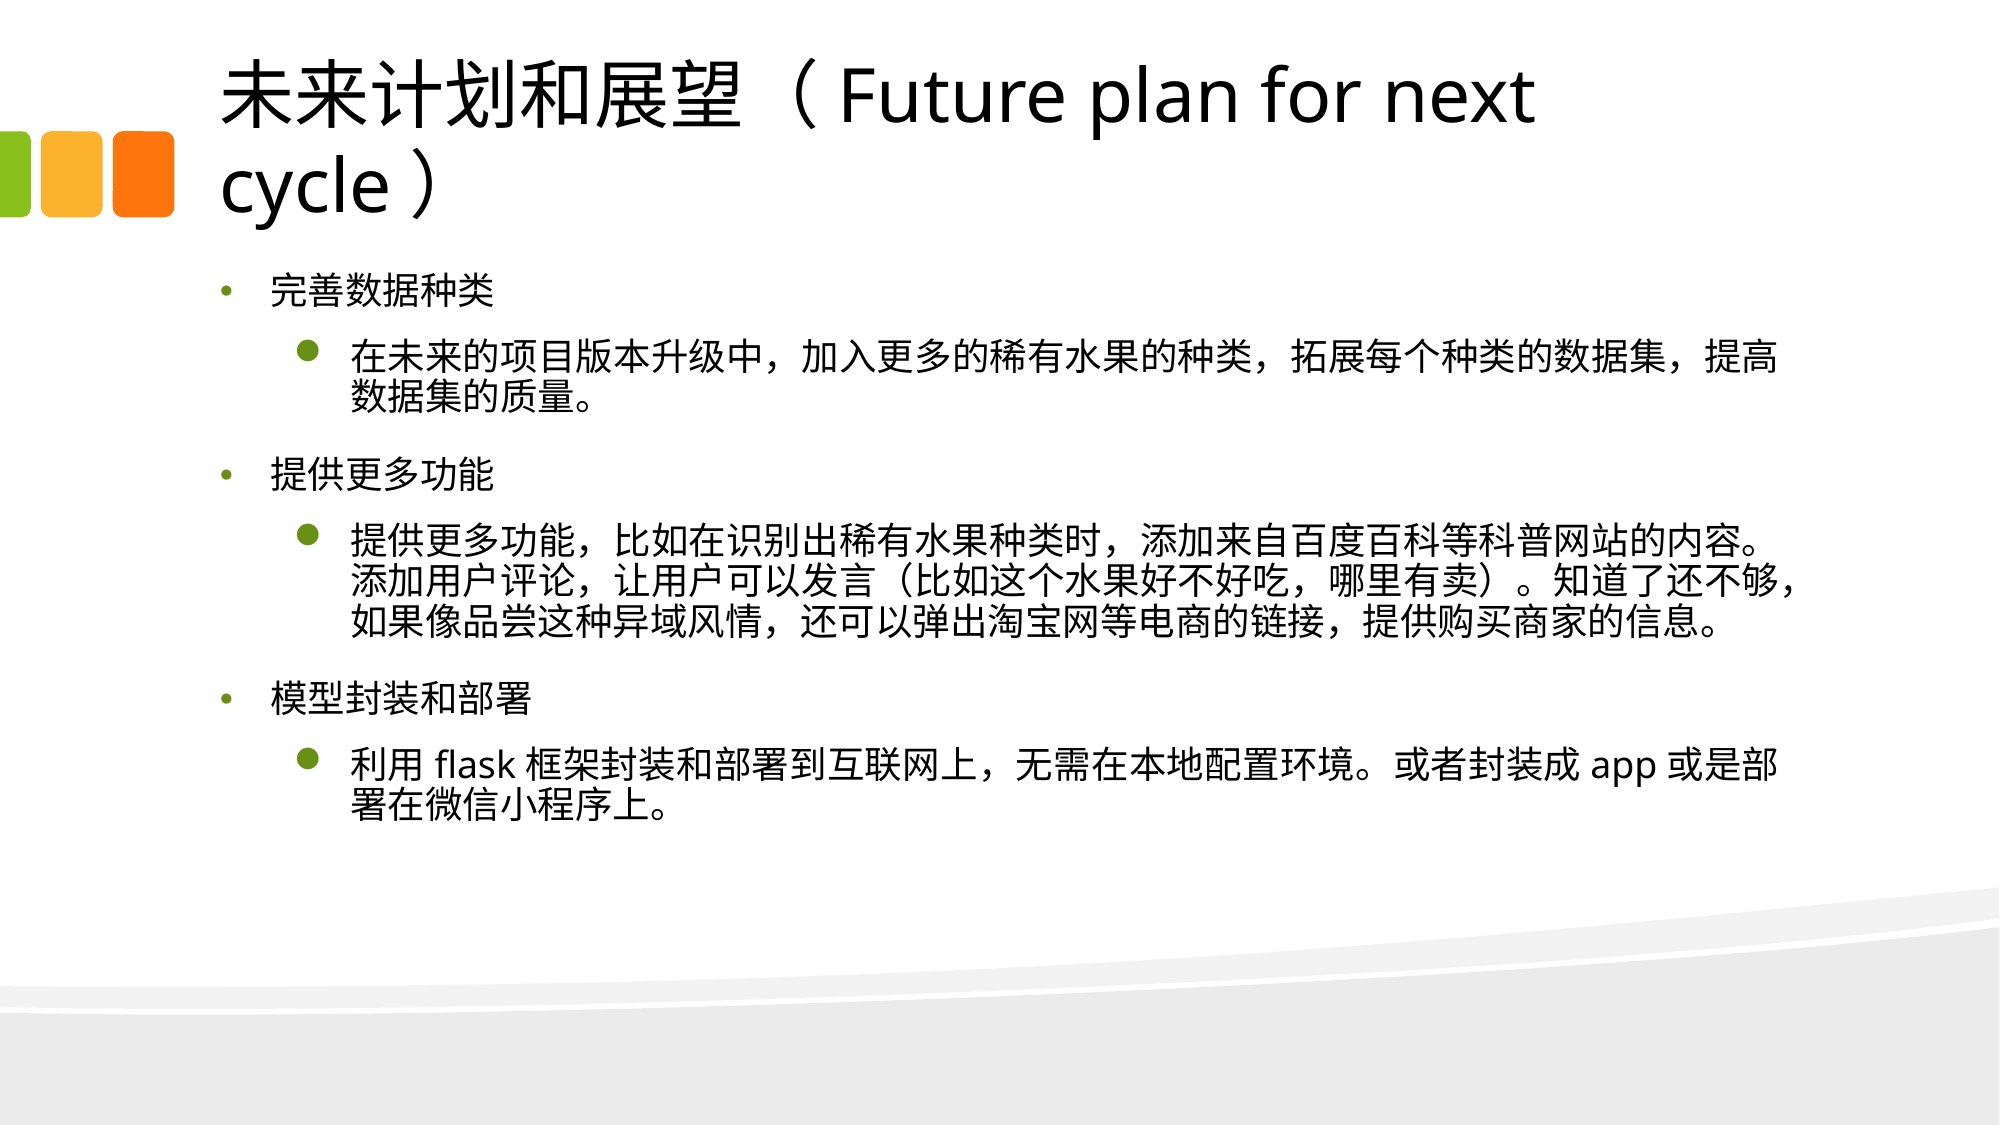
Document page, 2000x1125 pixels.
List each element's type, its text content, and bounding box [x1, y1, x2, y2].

title 未来计划和展望（Future plan for next cycle） [199, 24, 1800, 238]
list 完善数据种类 在未来的项目版本升级中，加入更多的稀有水果的种类，拓展每个种类的数据集，提高数据集的质量。 提供更多功能 提供更多功能，比如在识别出稀有水果种类时，添加来自百度百科等科普网站的内容。添加用户评论，让用户可以发言（比如这个水果好不好吃，哪里有卖）。知道了还不够，如果像品尝这种异域风情，还可以弹出淘宝网等电商的链接，提供购买商家的信息。 模型封装和部署 利用flask框架封装和部署到互联网上，无需在本地配置环境。或者封装成app或是部署在微信小程序上。 [199, 262, 1800, 1013]
